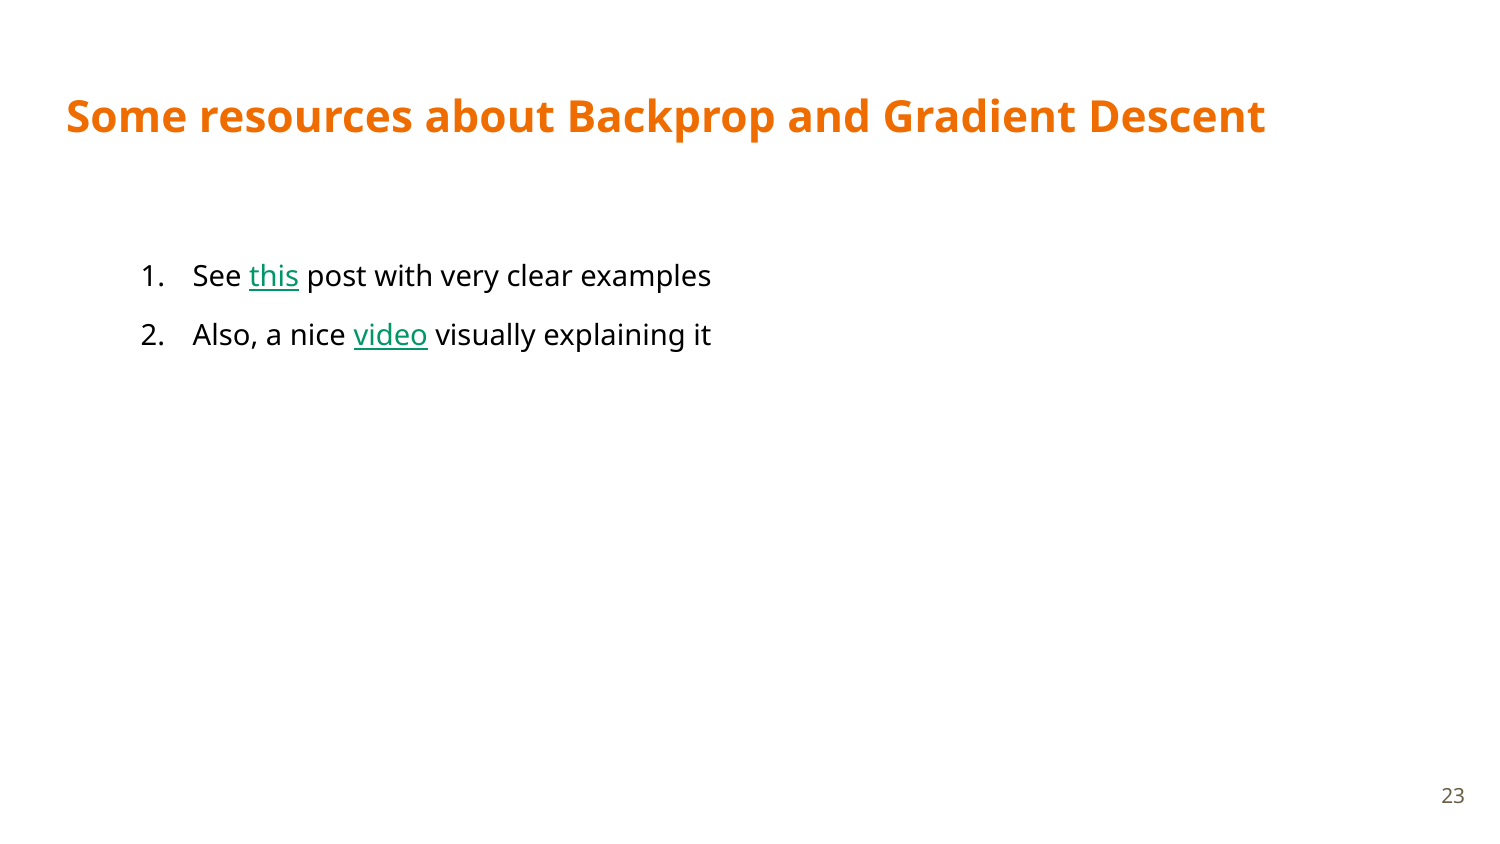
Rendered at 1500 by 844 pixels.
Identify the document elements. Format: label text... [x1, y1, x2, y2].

slide_number 23 [1389, 764, 1480, 830]
title Some resources about Backprop and Gradient Descent [51, 72, 1449, 189]
text_box See this post with very clear examples Also, a nice video visually explaining it [102, 222, 817, 372]
